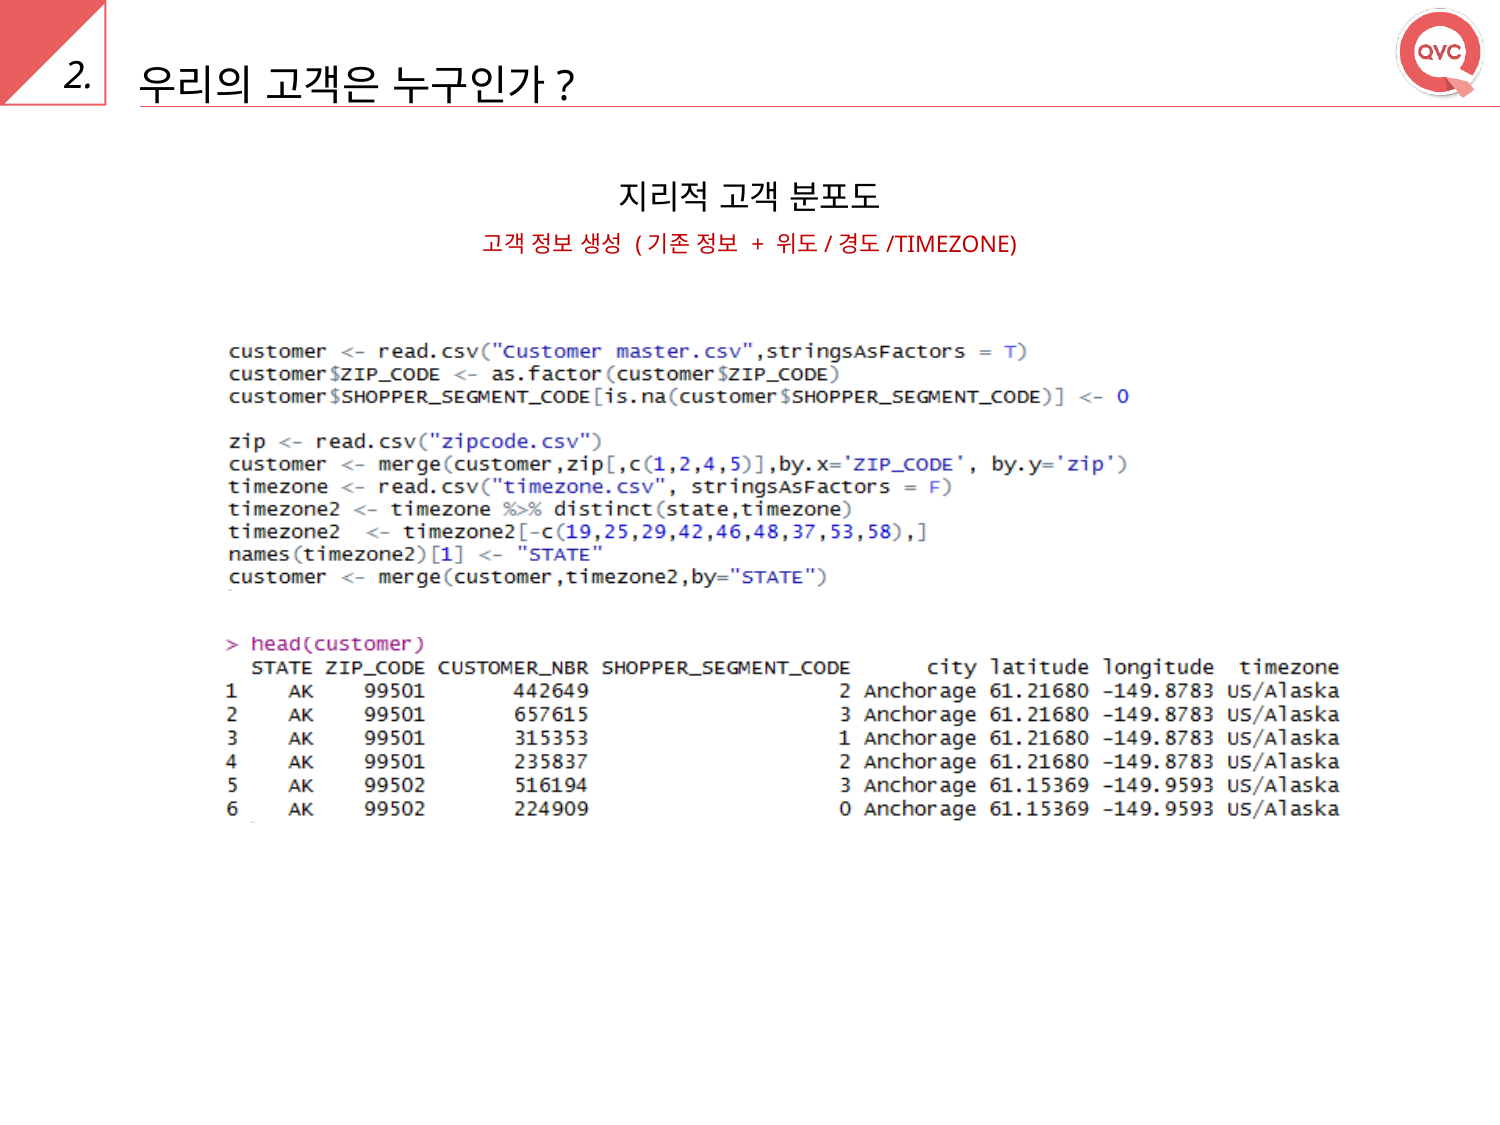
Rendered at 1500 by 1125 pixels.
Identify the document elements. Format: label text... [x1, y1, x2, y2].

text_box 고객 정보 생성 (기존 정보 + 위도/경도/TIMEZONE) [468, 208, 1032, 265]
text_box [0, 0, 107, 107]
picture [224, 337, 1167, 591]
picture [1392, 6, 1487, 101]
text_box 우리의 고객은 누구인가? [123, 26, 590, 117]
text_box 지리적 고객 분포도 [604, 148, 896, 224]
picture [220, 637, 1393, 823]
